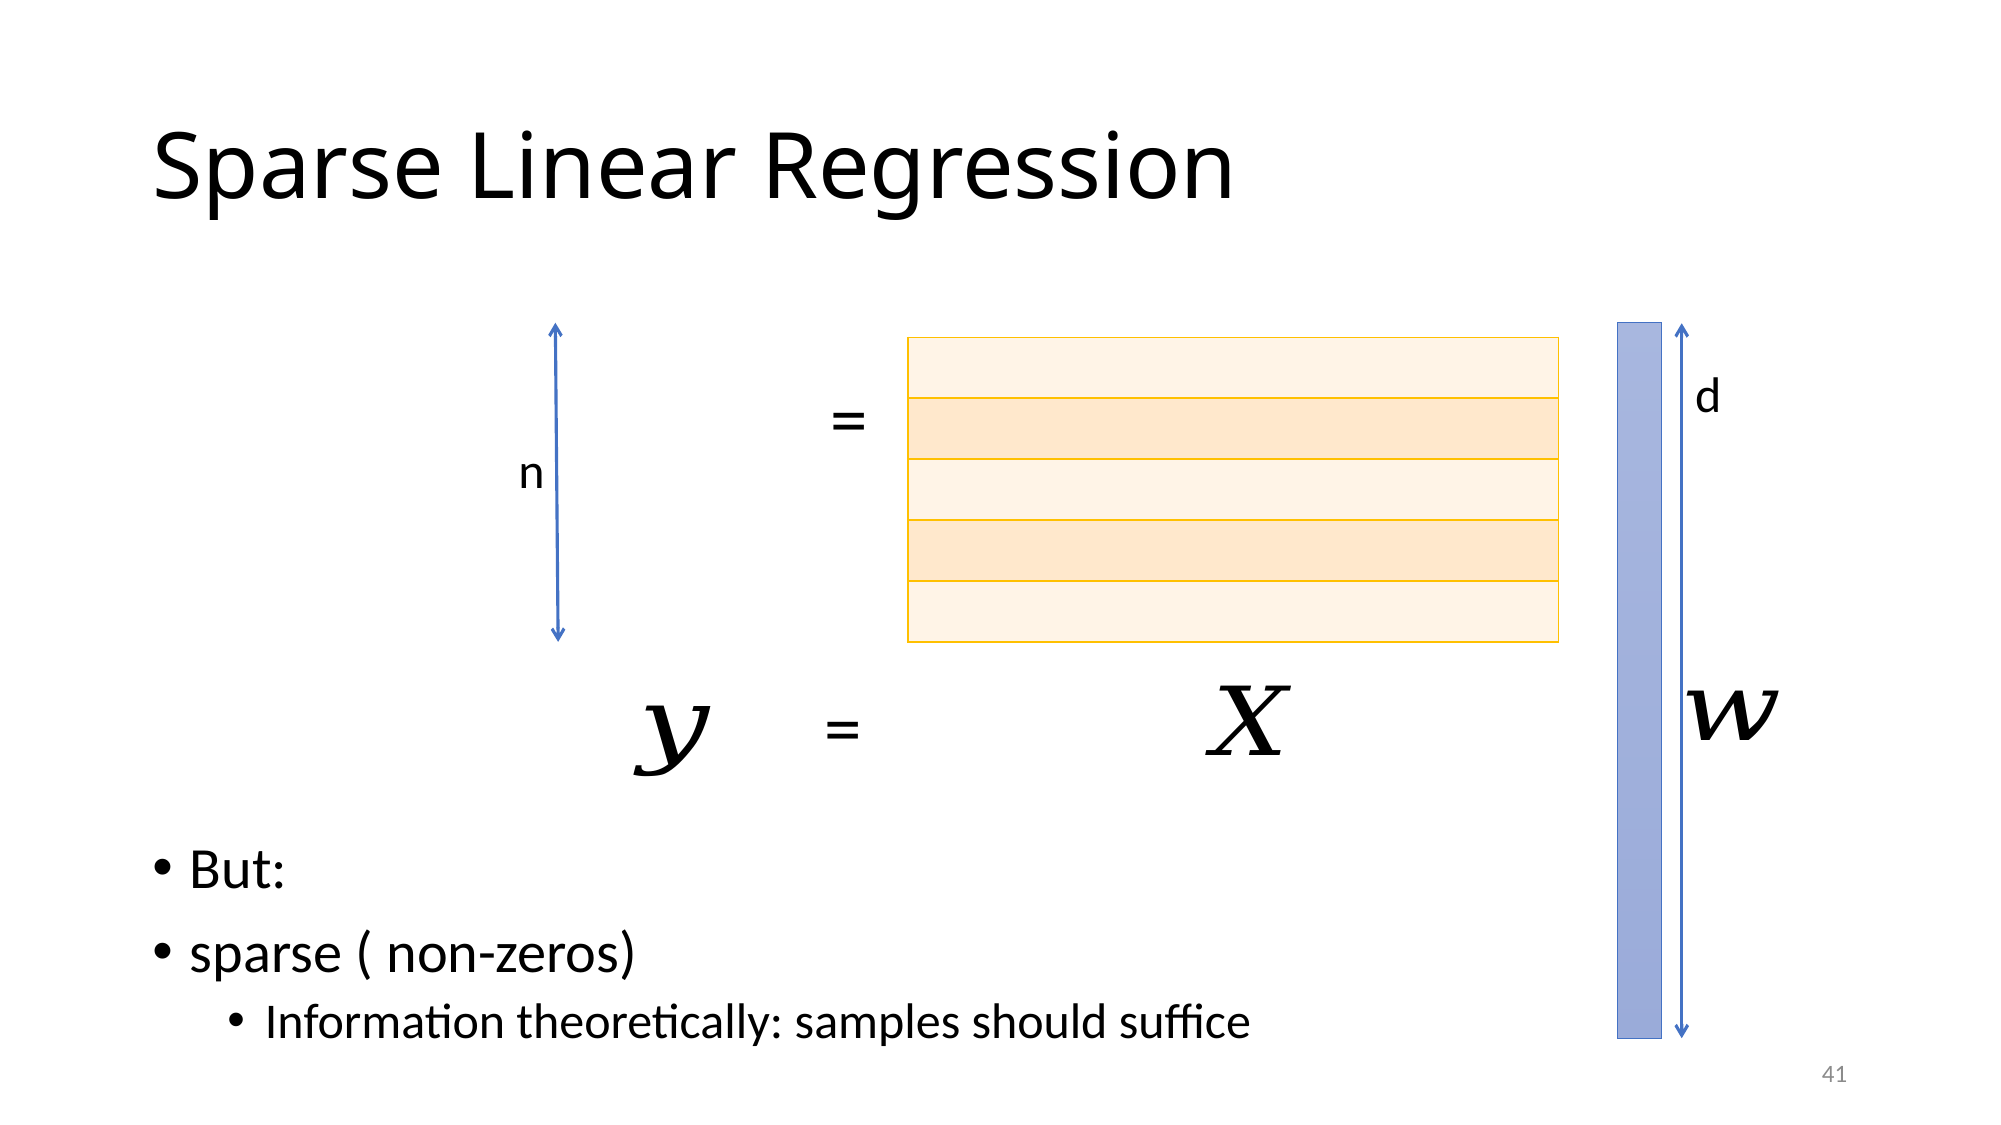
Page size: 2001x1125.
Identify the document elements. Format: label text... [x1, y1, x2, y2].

text_box = [810, 672, 878, 778]
slide_number 41 [1412, 1042, 1863, 1103]
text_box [555, 322, 559, 642]
text_box n [503, 431, 555, 506]
text_box = [815, 363, 883, 469]
text_box d [1682, 355, 1737, 431]
title Sparse Linear Regression [137, 59, 1863, 278]
text_box [1617, 322, 1662, 1039]
